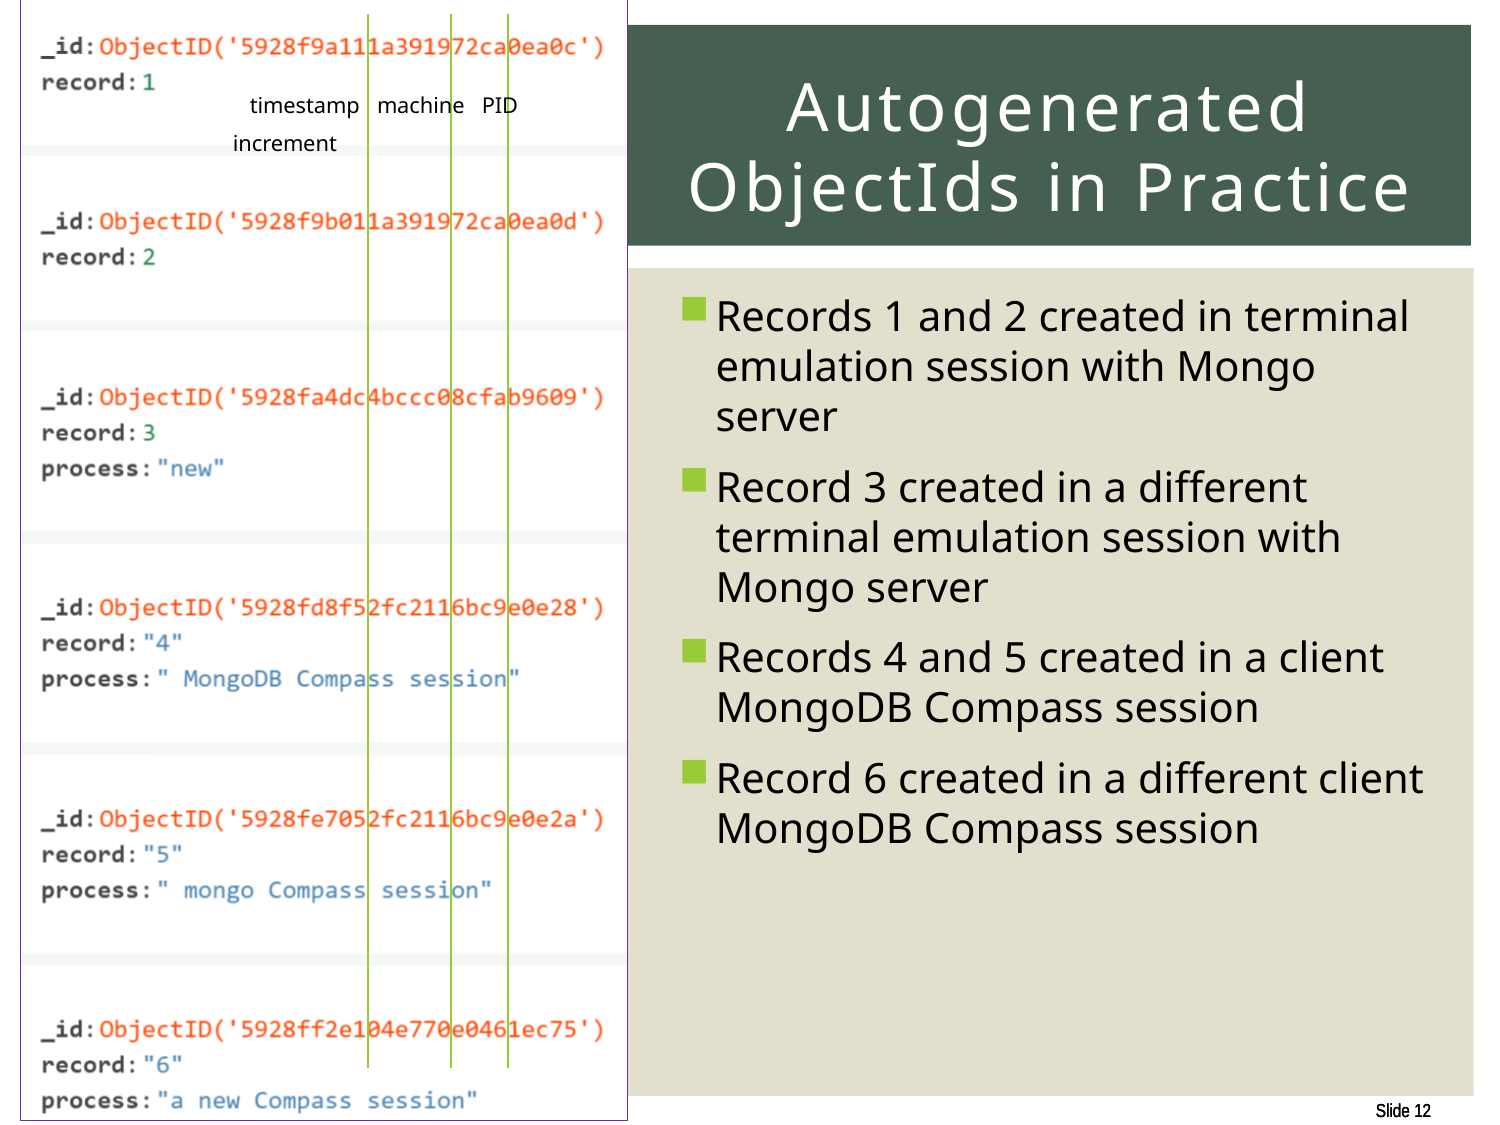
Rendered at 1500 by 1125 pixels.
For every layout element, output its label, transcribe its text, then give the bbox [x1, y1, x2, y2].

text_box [20, 0, 628, 1121]
title Autogenerated ObjectIds in Practice [662, 58, 1438, 232]
list Records 1 and 2 created in terminal emulation session with Mongo server Record 3 created in a different terminal emulation session with Mongo server Records 4 and 5 created in a client MongoDB Compass session Record 6 created in a different client MongoDB Compass session [655, 281, 1442, 1005]
